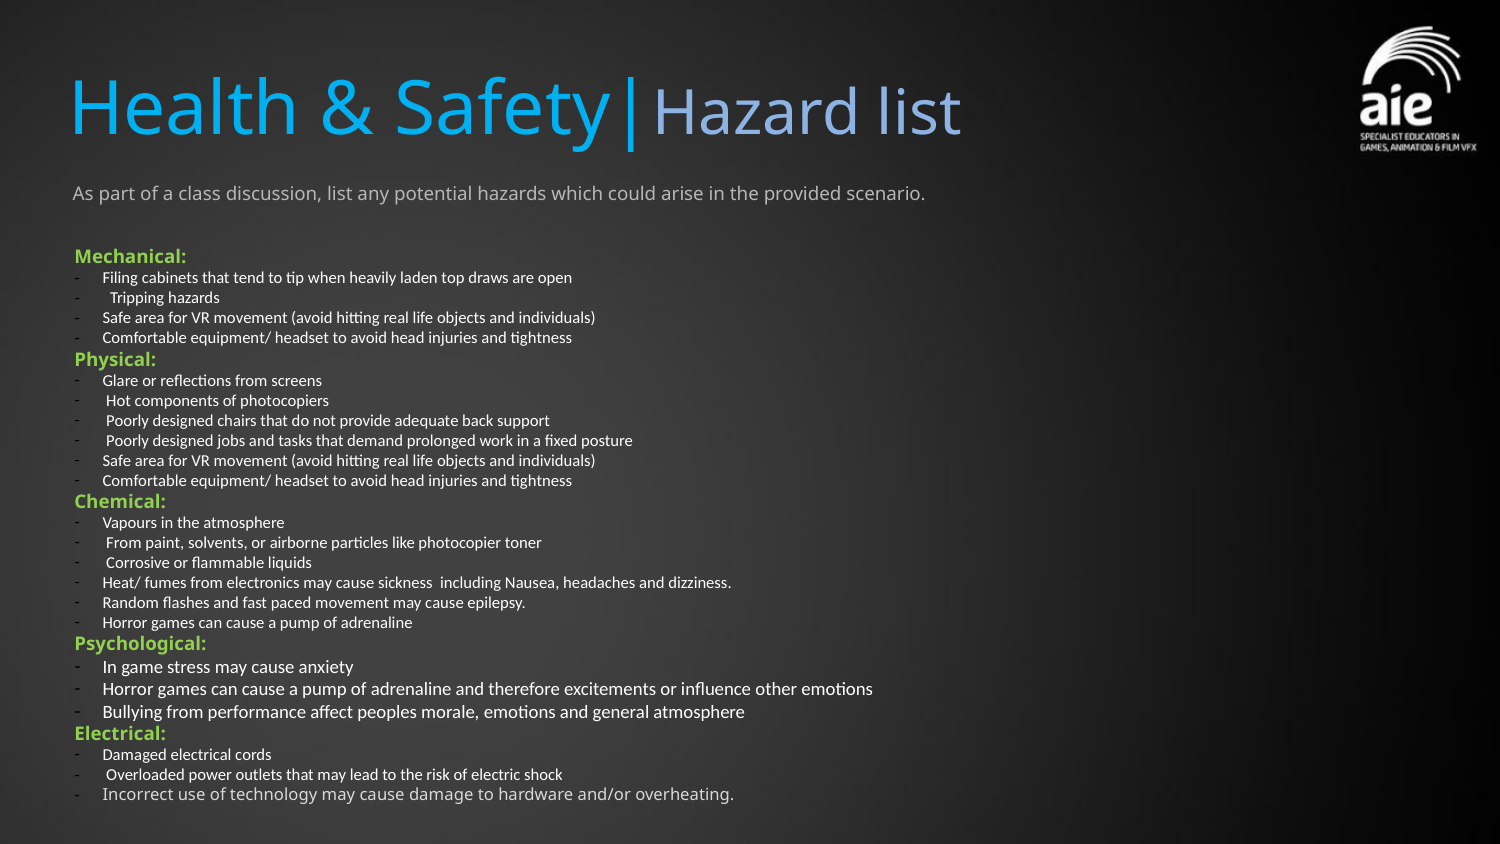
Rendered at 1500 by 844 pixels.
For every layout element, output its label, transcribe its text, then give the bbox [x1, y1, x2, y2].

title Health & Safety|Hazard list [53, 33, 1426, 175]
list Mechanical: Filing cabinets that tend to tip when heavily laden top draws are open Tripping hazards Safe area for VR movement (avoid hitting real life objects and individuals) Comfortable equipment/ headset to avoid head injuries and tightness Physical: Glare or reflections from screens Hot components of photocopiers Poorly designed chairs that do not provide adequate back support Poorly designed jobs and tasks that demand prolonged work in a fixed posture Safe area for VR movement (avoid hitting real life objects and individuals) Comfortable equipment/ headset to avoid head injuries and tightness Chemical: Vapours in the atmosphere From paint, solvents, or airborne particles like photocopier toner Corrosive or flammable liquids Heat/ fumes from electronics may cause sickness including Nausea, headaches and dizziness. Random flashes and fast paced movement may cause epilepsy. Horror games can cause a pump of adrenaline Psychological: In game stress may cause anxiety Horror games can cause a pump of adrenaline and therefore excitements or influence other emotions Bullying from performance affect peoples morale, emotions and general atmosphere Electrical: Damaged electrical cords Overloaded power outlets that may lead to the risk of electric shock Incorrect use of technology may cause damage to hardware and/or overheating. [59, 237, 1441, 784]
text_box As part of a class discussion, list any potential hazards which could arise in the provided scenario. [57, 174, 1410, 238]
picture [0, 0, 1500, 844]
